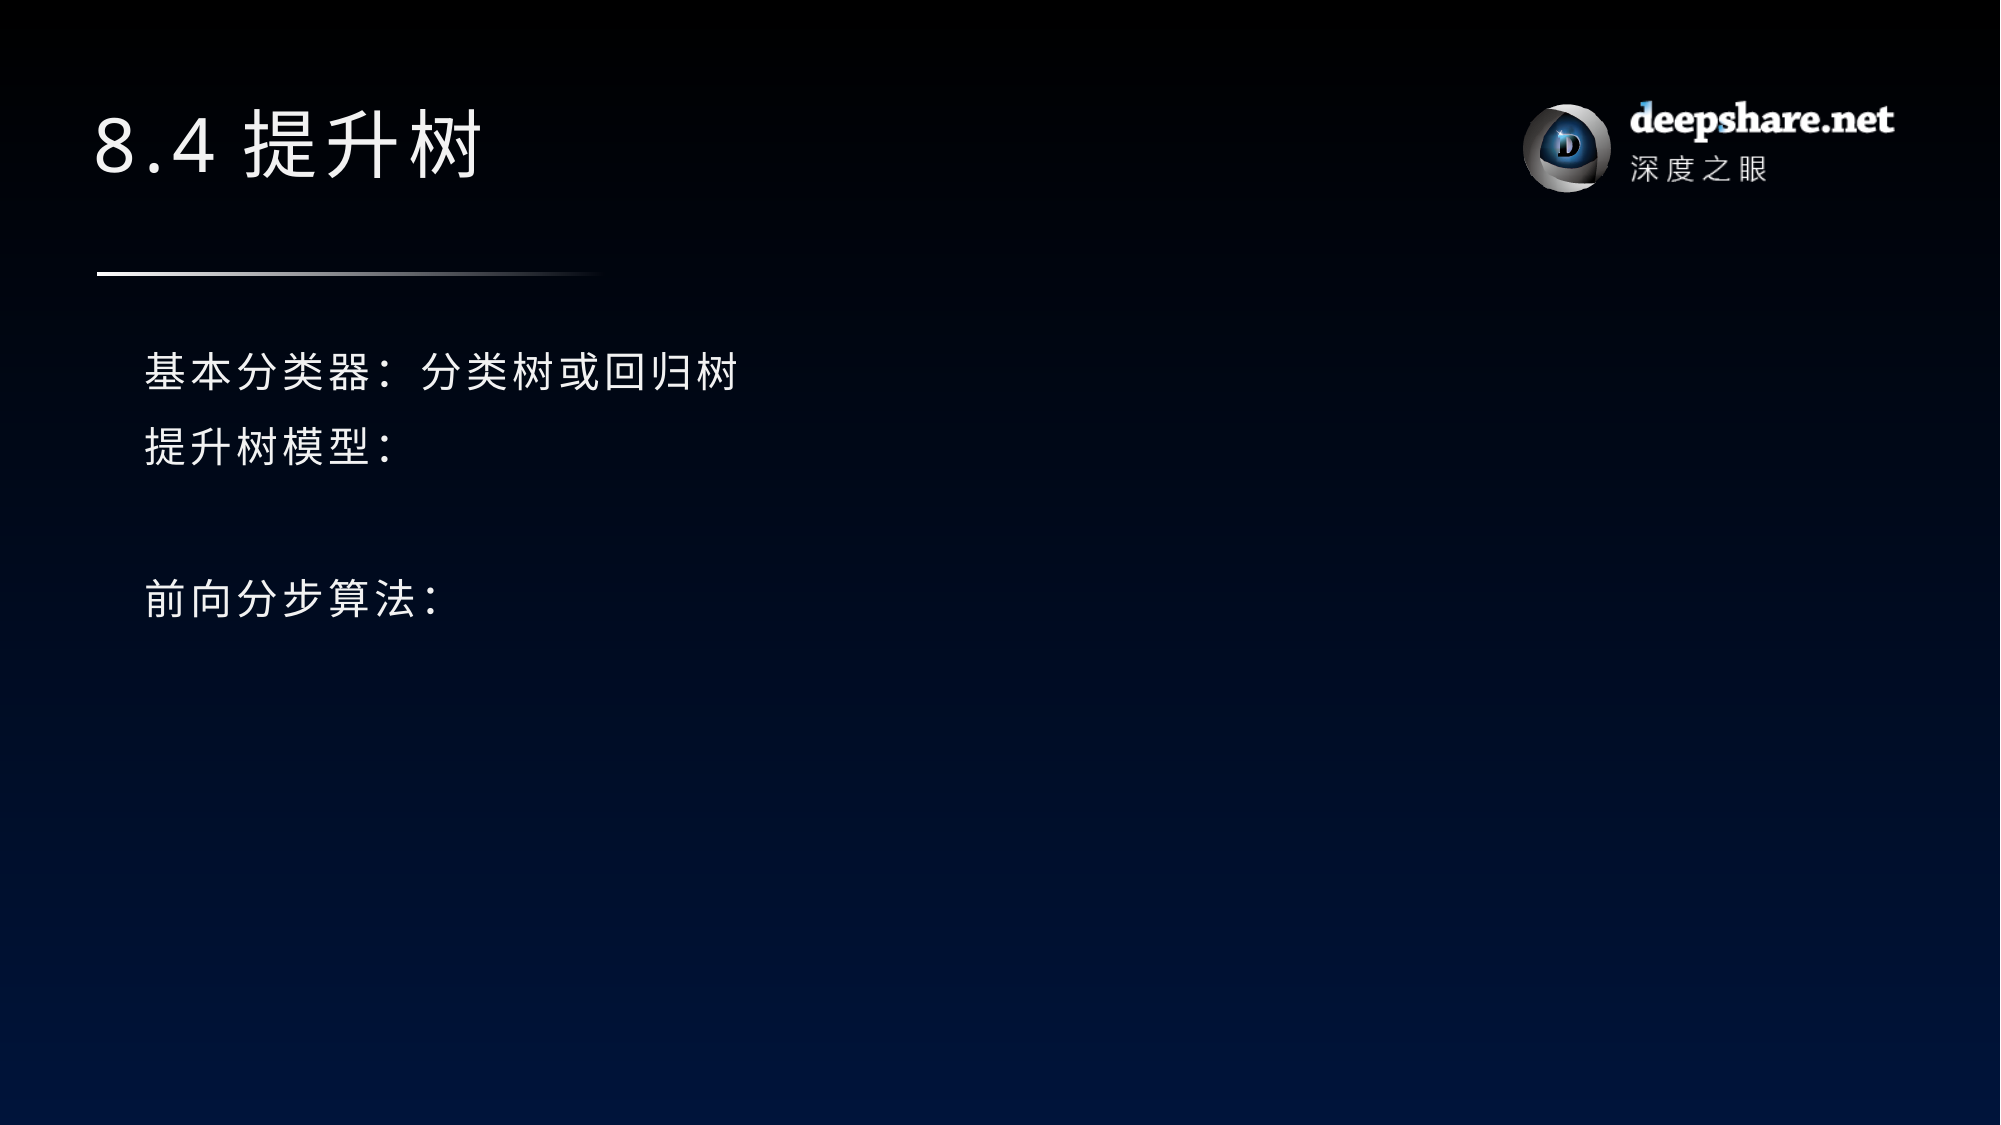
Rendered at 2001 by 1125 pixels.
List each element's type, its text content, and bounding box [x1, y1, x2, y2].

title 8.4提升树 [78, 100, 1460, 198]
picture [1517, 44, 1903, 225]
